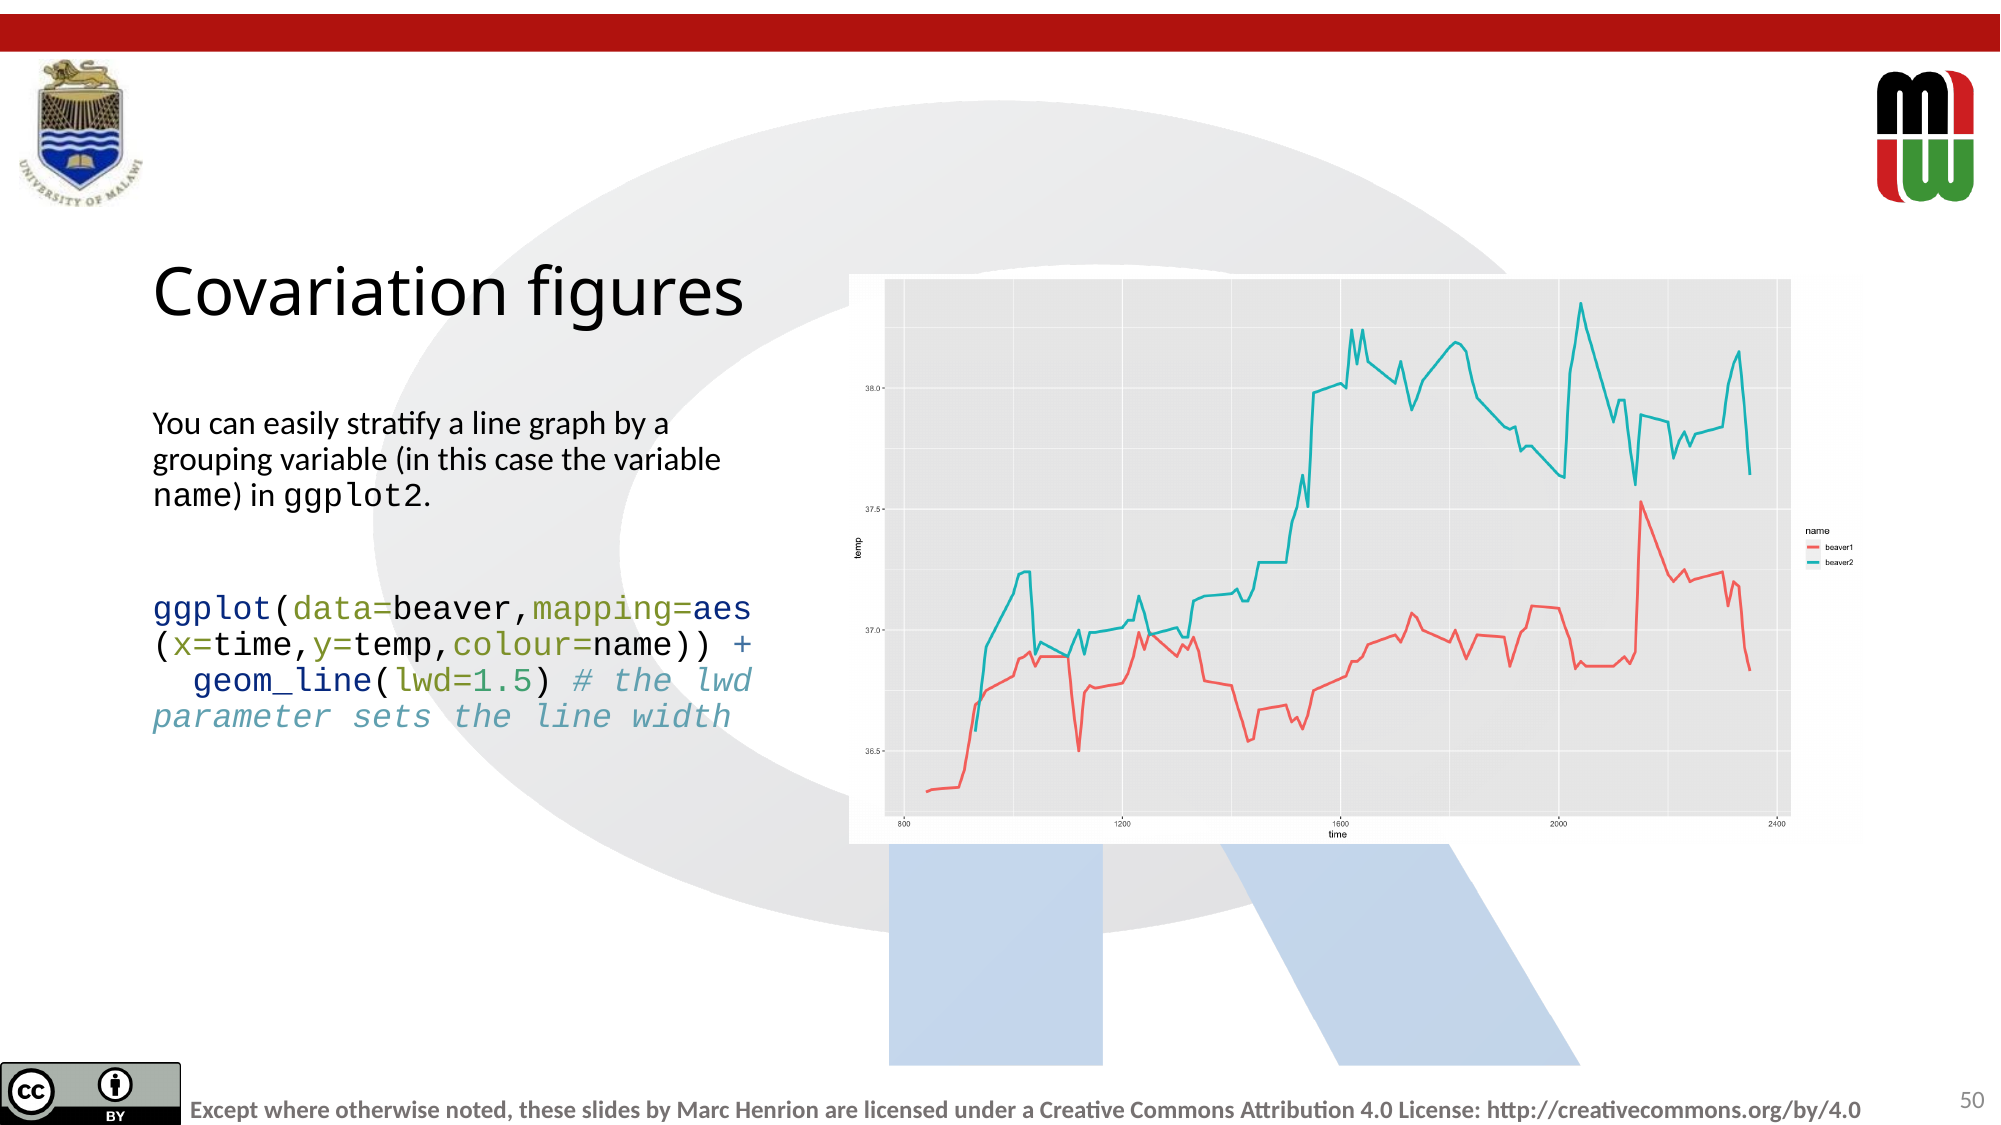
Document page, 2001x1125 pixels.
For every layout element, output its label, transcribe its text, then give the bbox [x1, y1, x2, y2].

picture [849, 274, 1863, 844]
title Covariation figures [137, 75, 783, 337]
slide_number 50 [1550, 1073, 2000, 1125]
picture [19, 59, 143, 207]
picture [0, 1062, 181, 1125]
list You can easily stratify a line graph by a grouping variable (in this case the variable name) in ggplot2. ggplot(data=beaver,mapping=aes(x=time,y=temp,colour=name)) + geom_line(lwd=1.5) # the lwd parameter sets the line width [137, 337, 783, 963]
